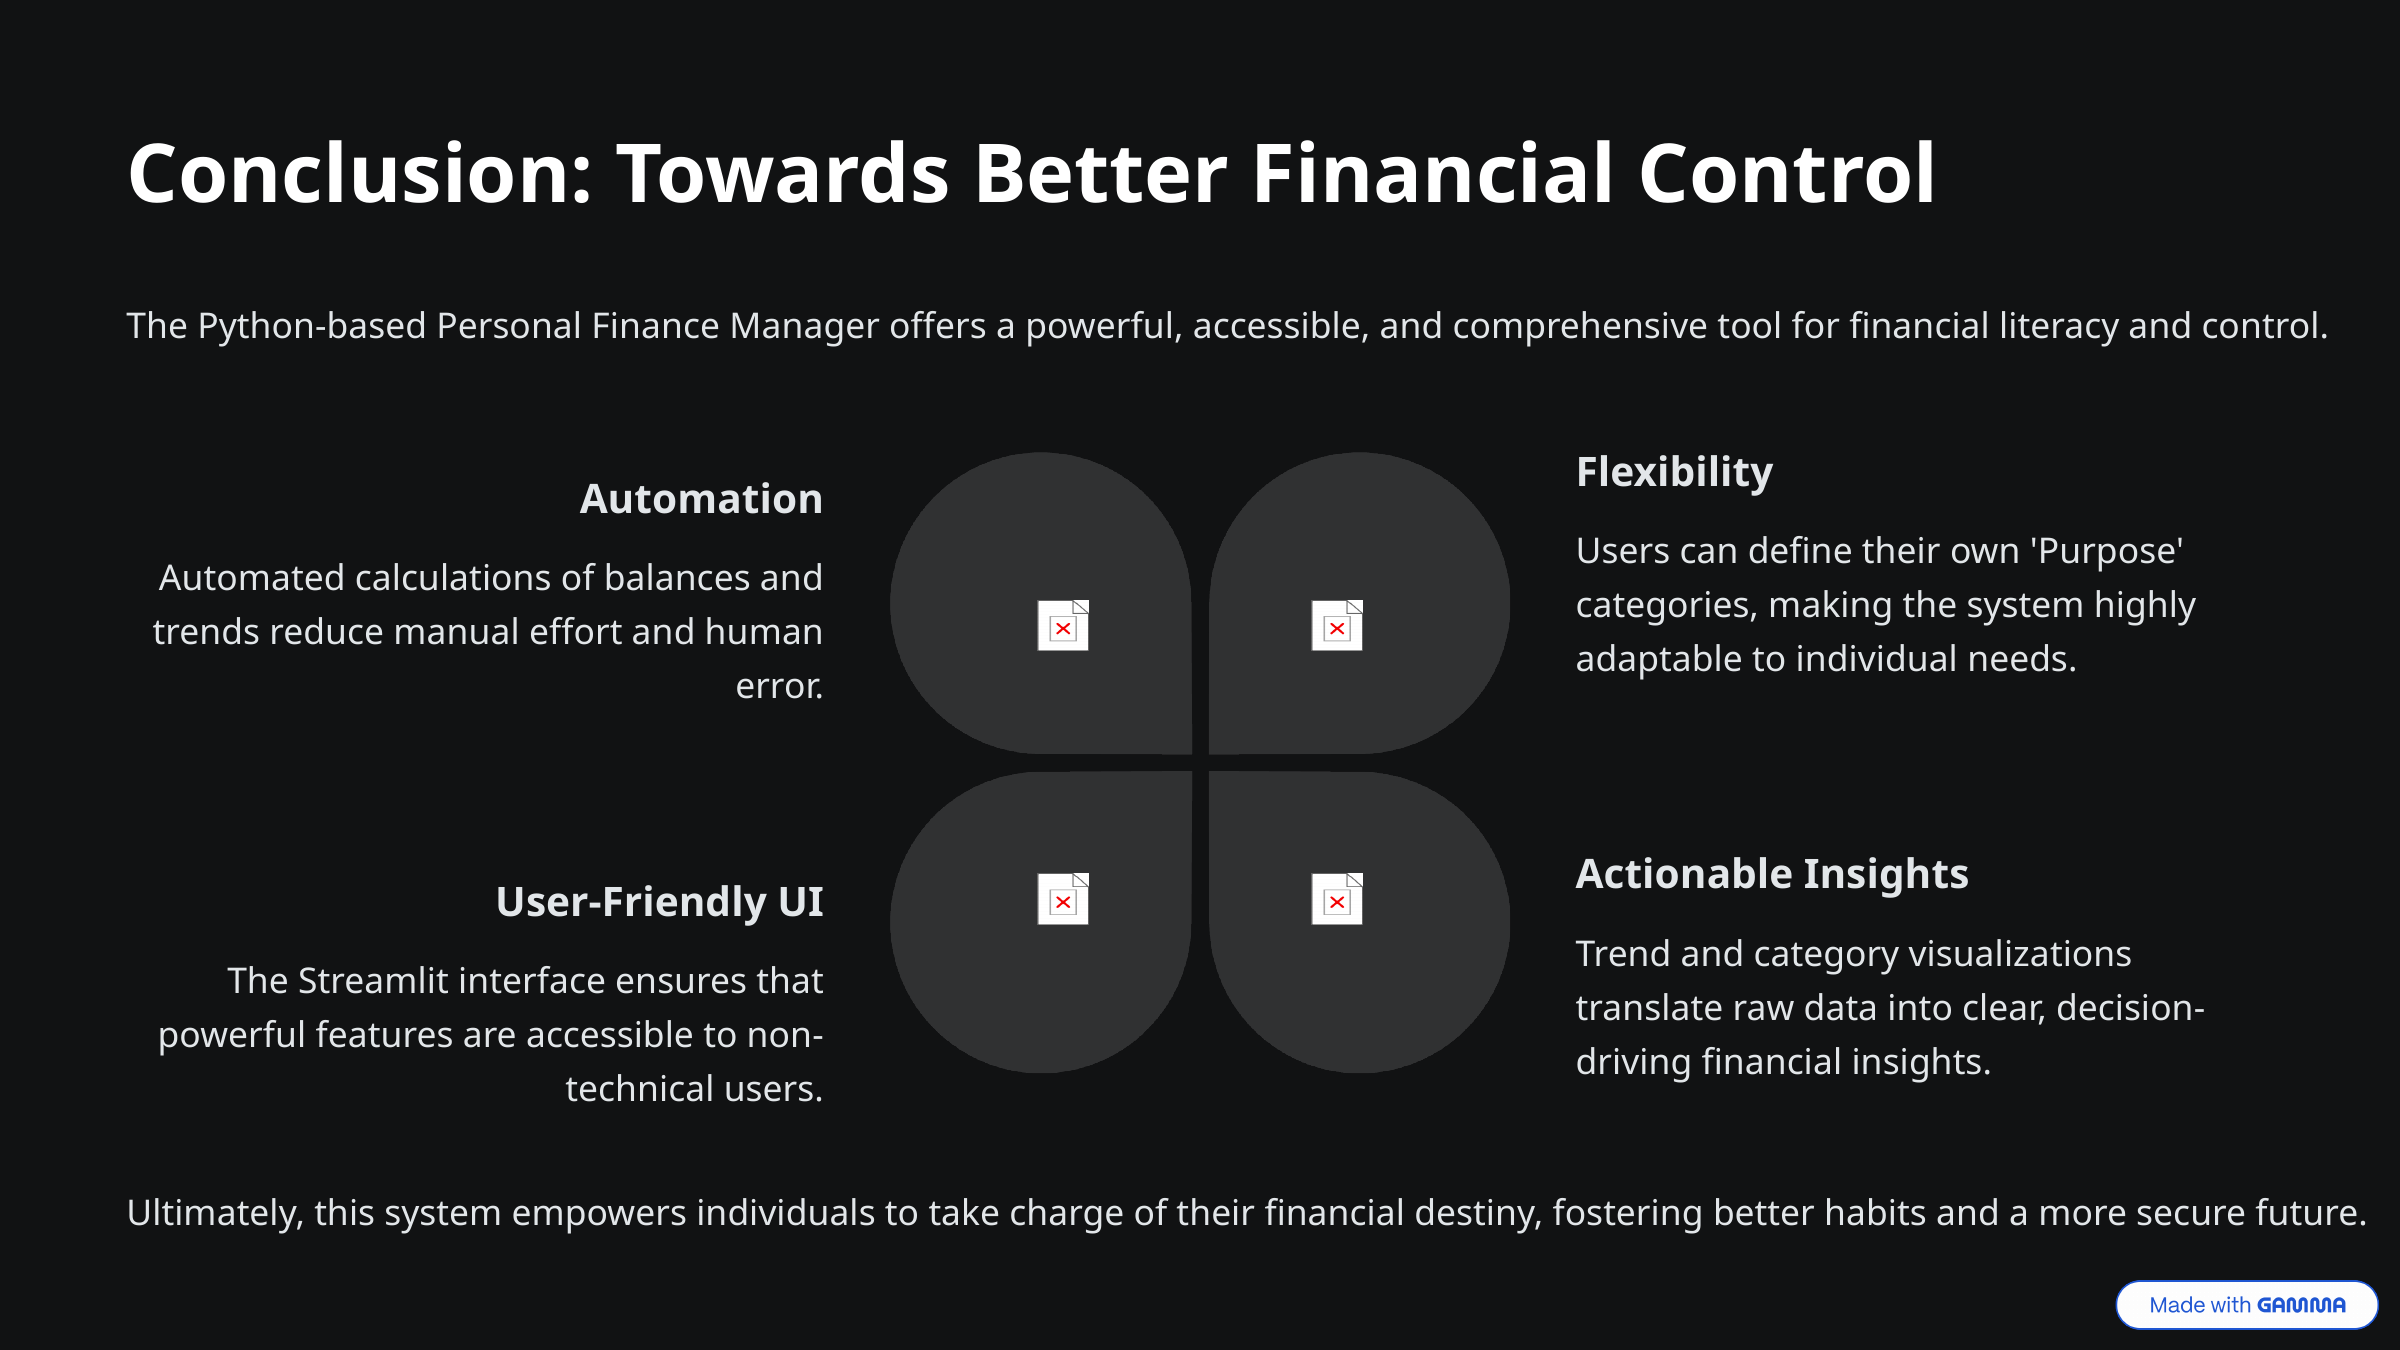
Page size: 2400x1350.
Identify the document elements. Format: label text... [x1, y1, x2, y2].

picture [824, 386, 1576, 1139]
text_box The Python-based Personal Finance Manager offers a powerful, accessible, and comprehensive tool for financial literacy and control. [126, 291, 2274, 346]
picture [2106, 1271, 2389, 1339]
text_box Users can define their own 'Purpose' categories, making the system highly adaptable to individual needs. [1576, 516, 2274, 679]
text_box Flexibility [1576, 443, 1987, 495]
text_box Actionable Insights [1576, 846, 1994, 898]
text_box Ultimately, this system empowers individuals to take charge of their financial destiny, fostering better habits and a more secure future. [126, 1178, 2274, 1233]
text_box Conclusion: Towards Better Financial Control [126, 116, 2057, 220]
text_box Trend and category visualizations translate raw data into clear, decision-driving financial insights. [1576, 919, 2274, 1082]
text_box Automated calculations of balances and trends reduce manual effort and human error. [126, 543, 824, 652]
text_box User-Friendly UI [413, 873, 824, 925]
text_box Automation [413, 470, 824, 522]
text_box The Streamlit interface ensures that powerful features are accessible to non-technical users. [126, 946, 824, 1055]
